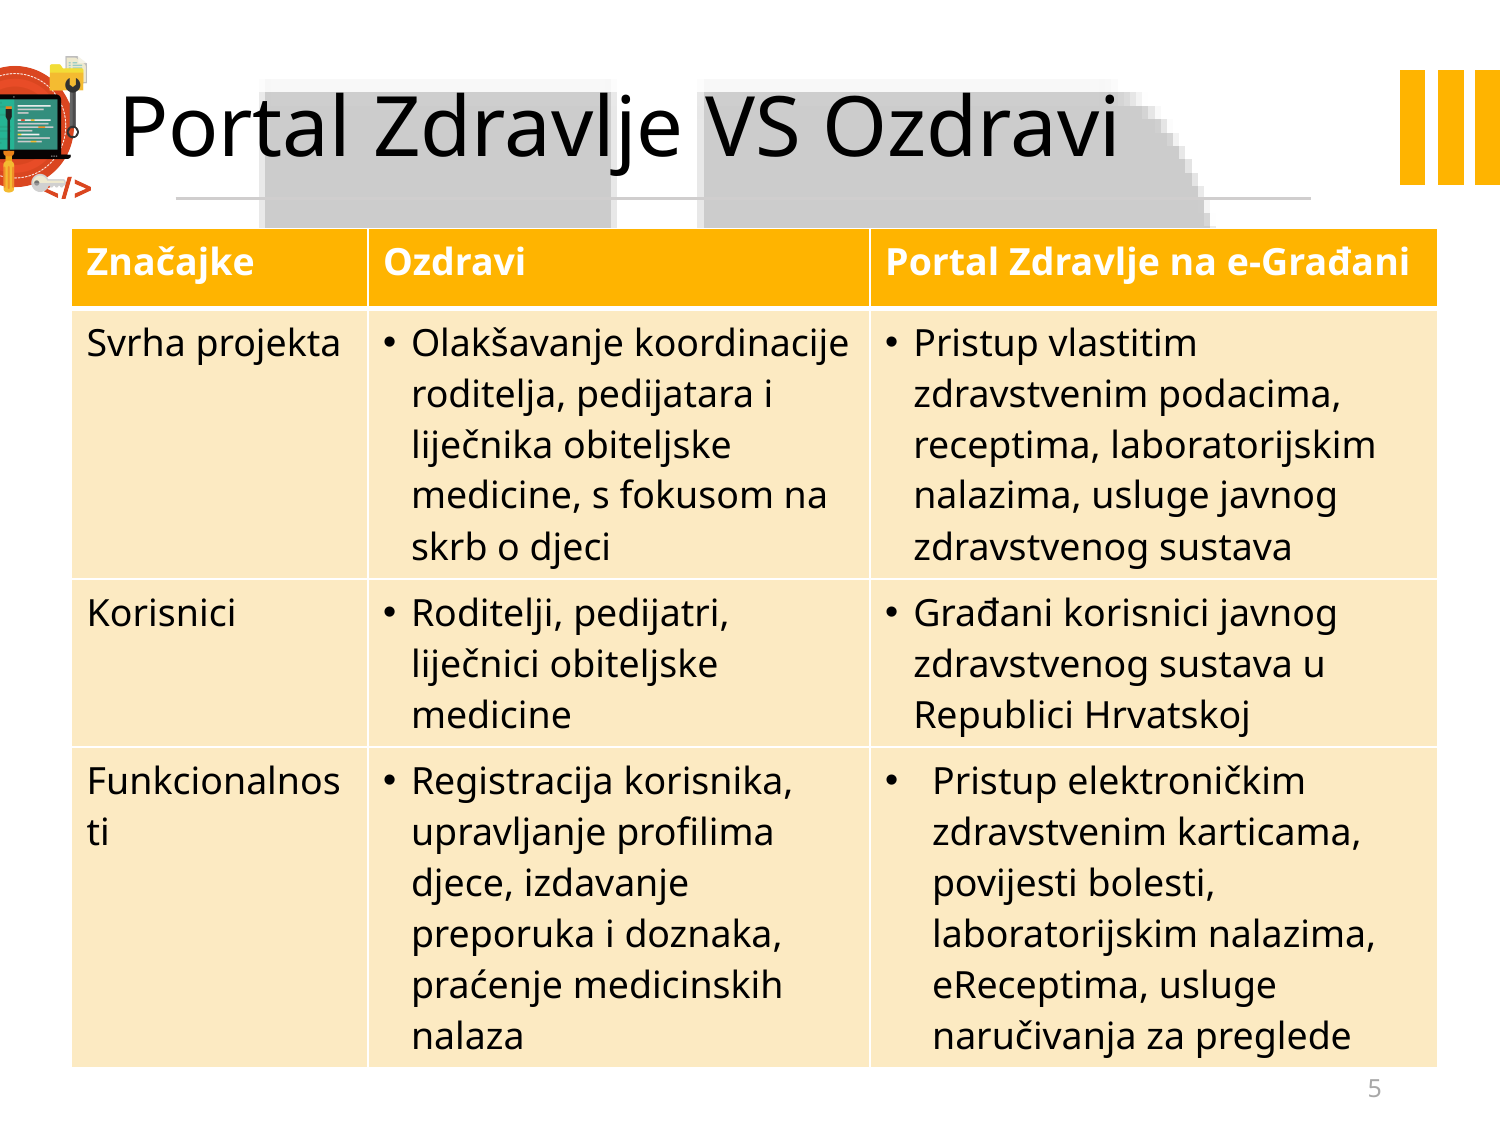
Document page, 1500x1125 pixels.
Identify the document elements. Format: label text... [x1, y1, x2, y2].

slide_number 5 [1310, 1065, 1397, 1125]
table_header Ozdravi [369, 229, 869, 306]
title Portal Zdravlje VS Ozdravi [103, 59, 1397, 199]
table_cell Korisnici [72, 580, 367, 746]
picture [0, 56, 91, 199]
table_cell Pristup elektroničkim zdravstvenim karticama, povijesti bolesti, laboratorijskim nalazima, eReceptima, usluge naručivanja za preglede [871, 748, 1437, 1067]
table_cell Pristup vlastitim zdravstvenim podacima, receptima, laboratorijskim nalazima, usluge javnog zdravstvenog sustava [871, 311, 1437, 578]
table_header Značajke [72, 229, 367, 306]
table_cell Svrha projekta [72, 311, 367, 578]
table_cell Funkcionalnosti [72, 748, 367, 1067]
table_cell Registracija korisnika, upravljanje profilima djece, izdavanje preporuka i doznaka, praćenje medicinskih nalaza [369, 748, 869, 1067]
table_cell Građani korisnici javnog zdravstvenog sustava u Republici Hrvatskoj [871, 580, 1437, 746]
table_cell Olakšavanje koordinacije roditelja, pedijatara i liječnika obiteljske medicine, s fokusom na skrb o djeci [369, 311, 869, 578]
table_cell Roditelji, pedijatri, liječnici obiteljske medicine [369, 580, 869, 746]
table_header Portal Zdravlje na e-Građani [871, 229, 1437, 306]
